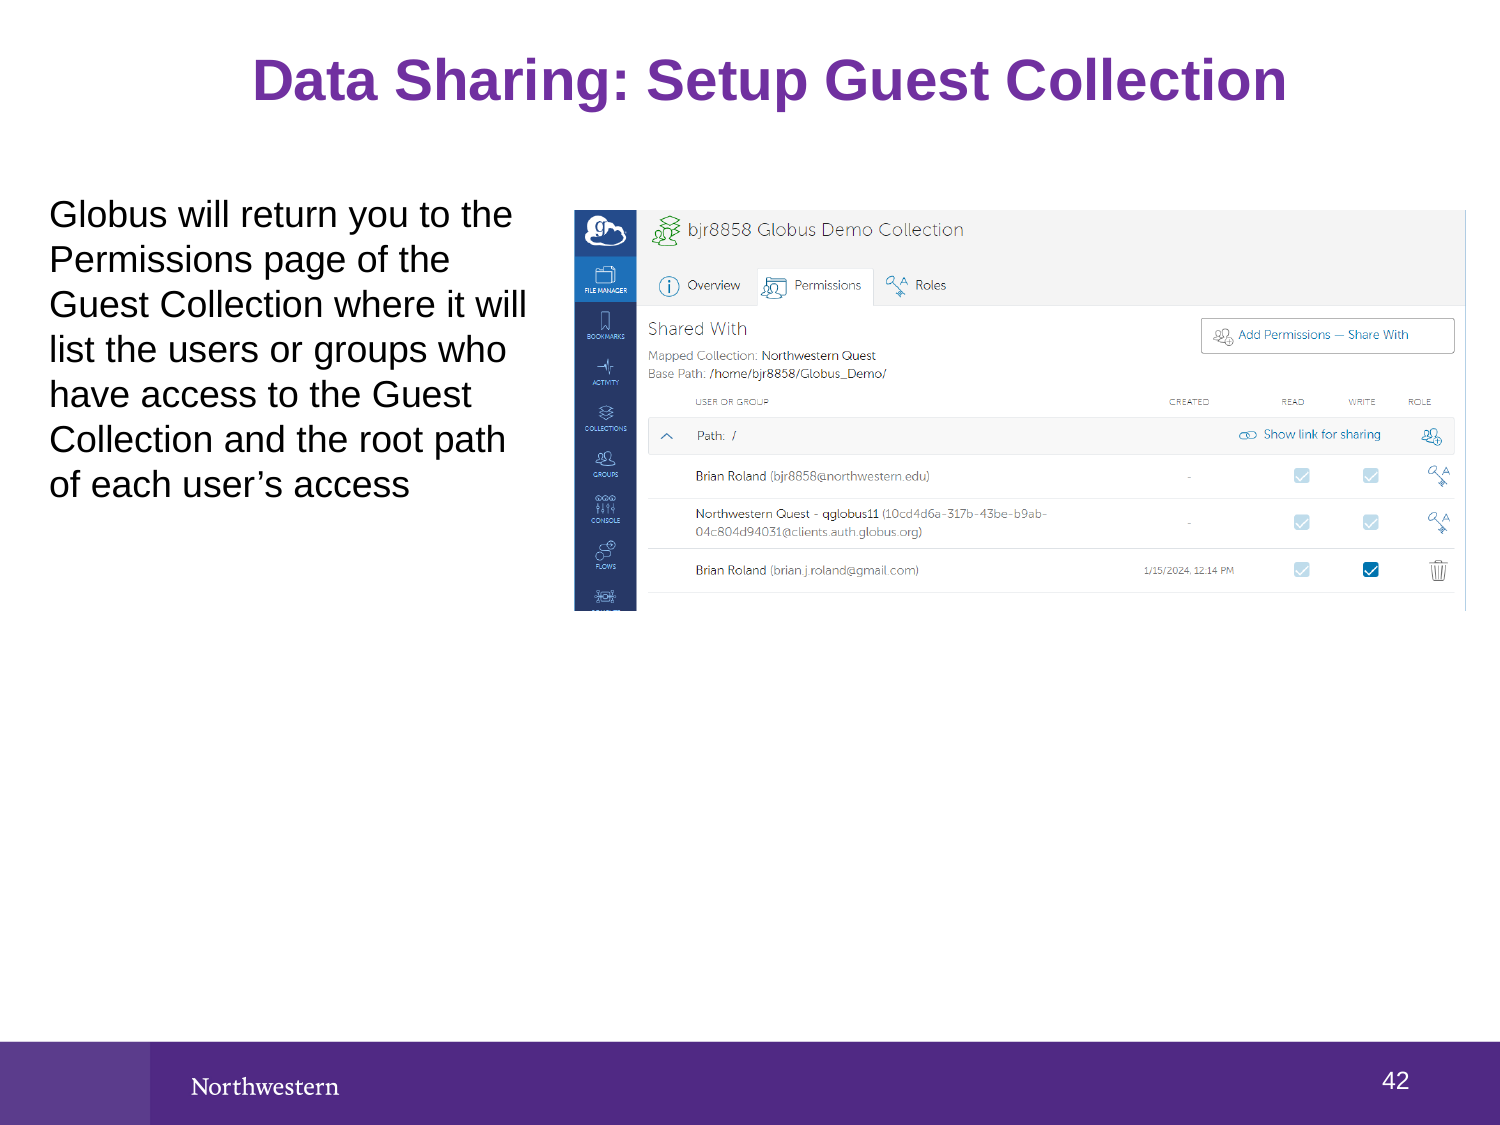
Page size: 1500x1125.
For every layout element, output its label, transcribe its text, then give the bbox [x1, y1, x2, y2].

title Data Sharing: Setup Guest Collection [75, 44, 1466, 120]
list Globus will return you to the Permissions page of the Guest Collection where it will list the users or groups who have access to the Guest Collection and the root path of each user’s access [34, 139, 556, 1005]
slide_number 41 [1074, 1042, 1425, 1103]
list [574, 210, 1467, 611]
picture [0, 0, 1500, 1125]
